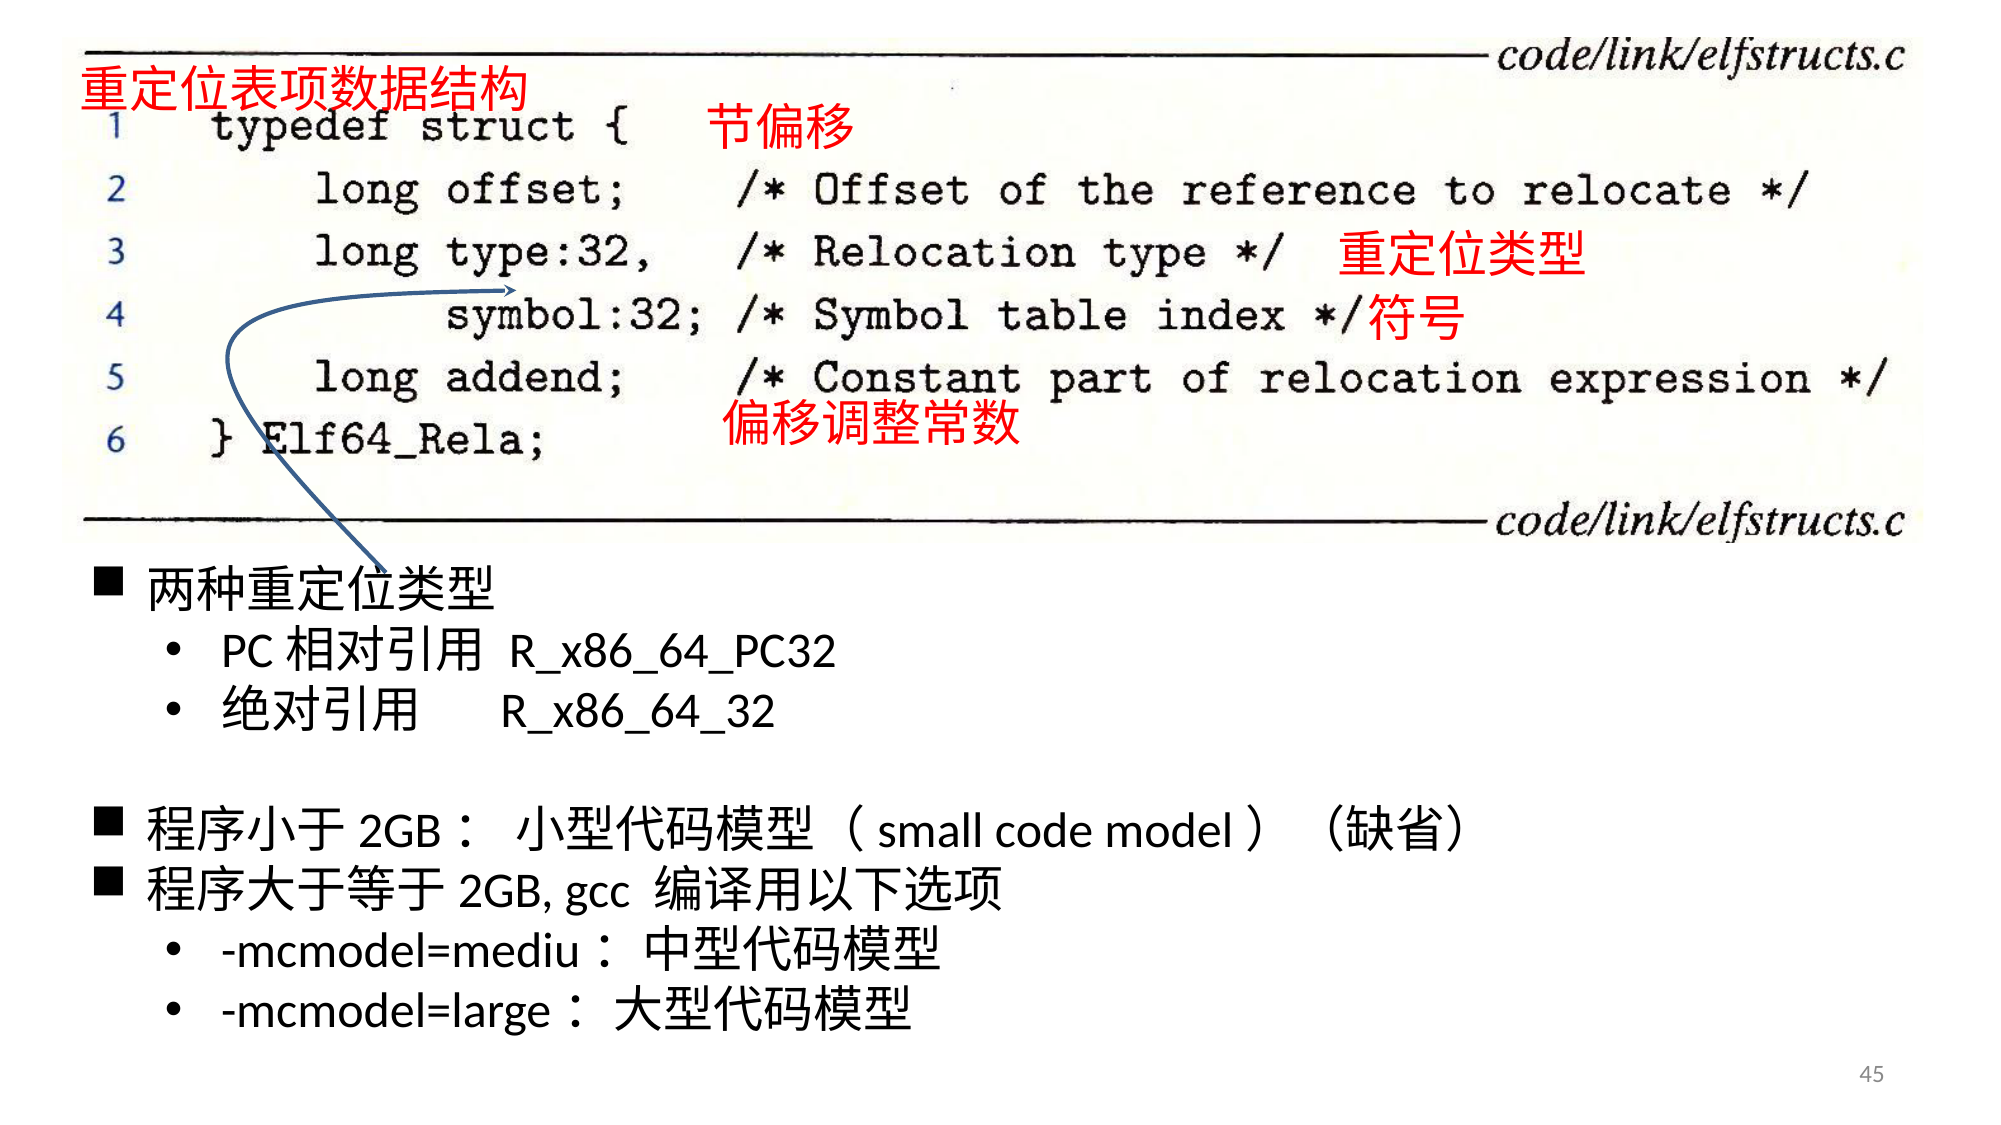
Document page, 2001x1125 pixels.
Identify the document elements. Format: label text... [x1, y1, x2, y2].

text_box [365, 554, 395, 575]
slide_number 45 [1433, 1042, 1900, 1103]
text_box 两种重定位类型 PC相对引用 R_x86_64_PC32 绝对引用 R_x86_64_32 程序小于2GB： 小型代码模型（small code model）（缺省） 程序大于等于2GB, gcc 编译用以下选项 -mcmodel=mediu：中型代码模型 -mcmodel=large：大型代码模型 [74, 554, 1849, 1046]
picture [61, 37, 1924, 543]
